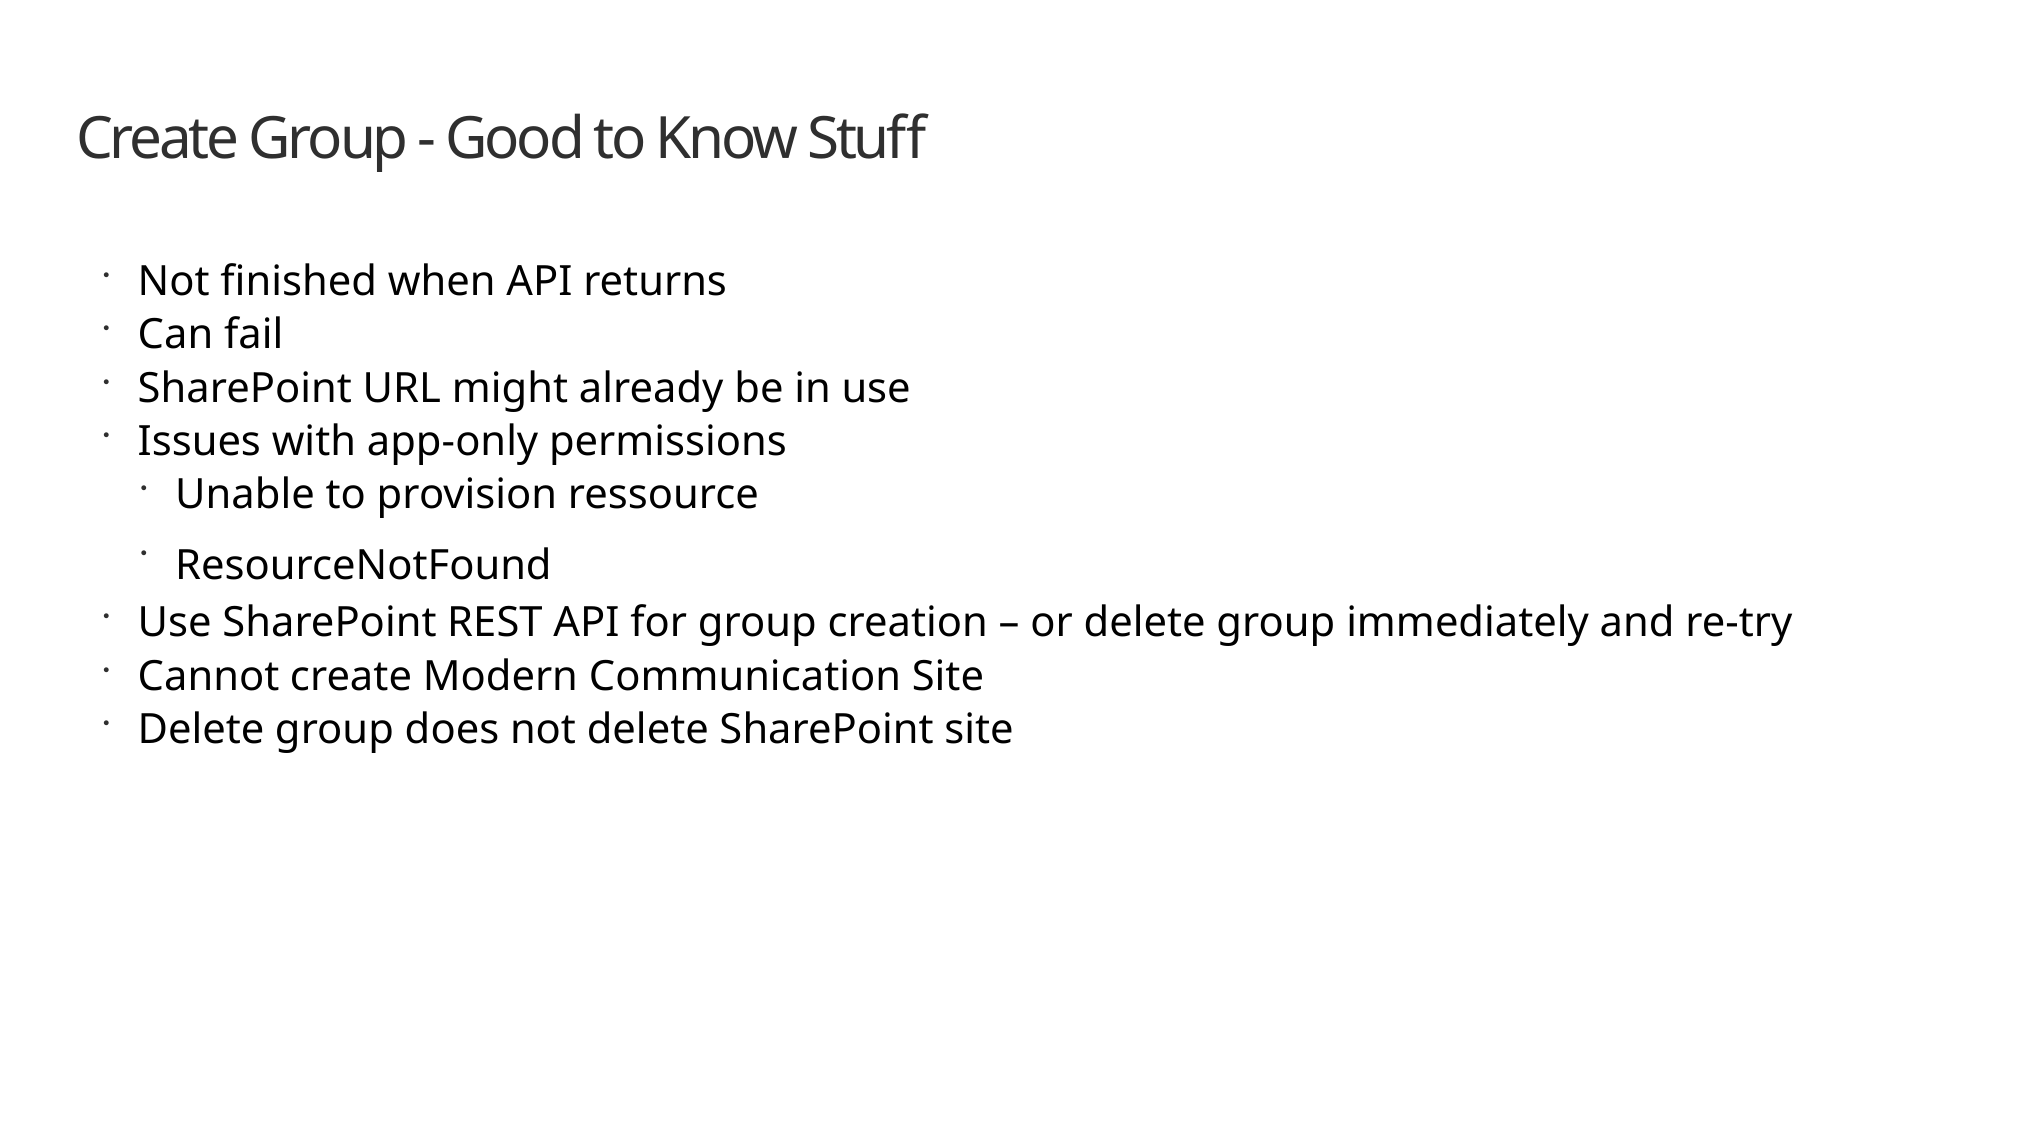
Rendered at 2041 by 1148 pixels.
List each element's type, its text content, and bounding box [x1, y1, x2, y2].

title Create Group - Good to Know Stuff [76, 103, 1969, 172]
list Not finished when API returns Can fail SharePoint URL might already be in use Issues with app-only permissions Unable to provision ressource ResourceNotFound Use SharePoint REST API for group creation – or delete group immediately and re-try Cannot create Modern Communication Site Delete group does not delete SharePoint site [76, 244, 1969, 843]
